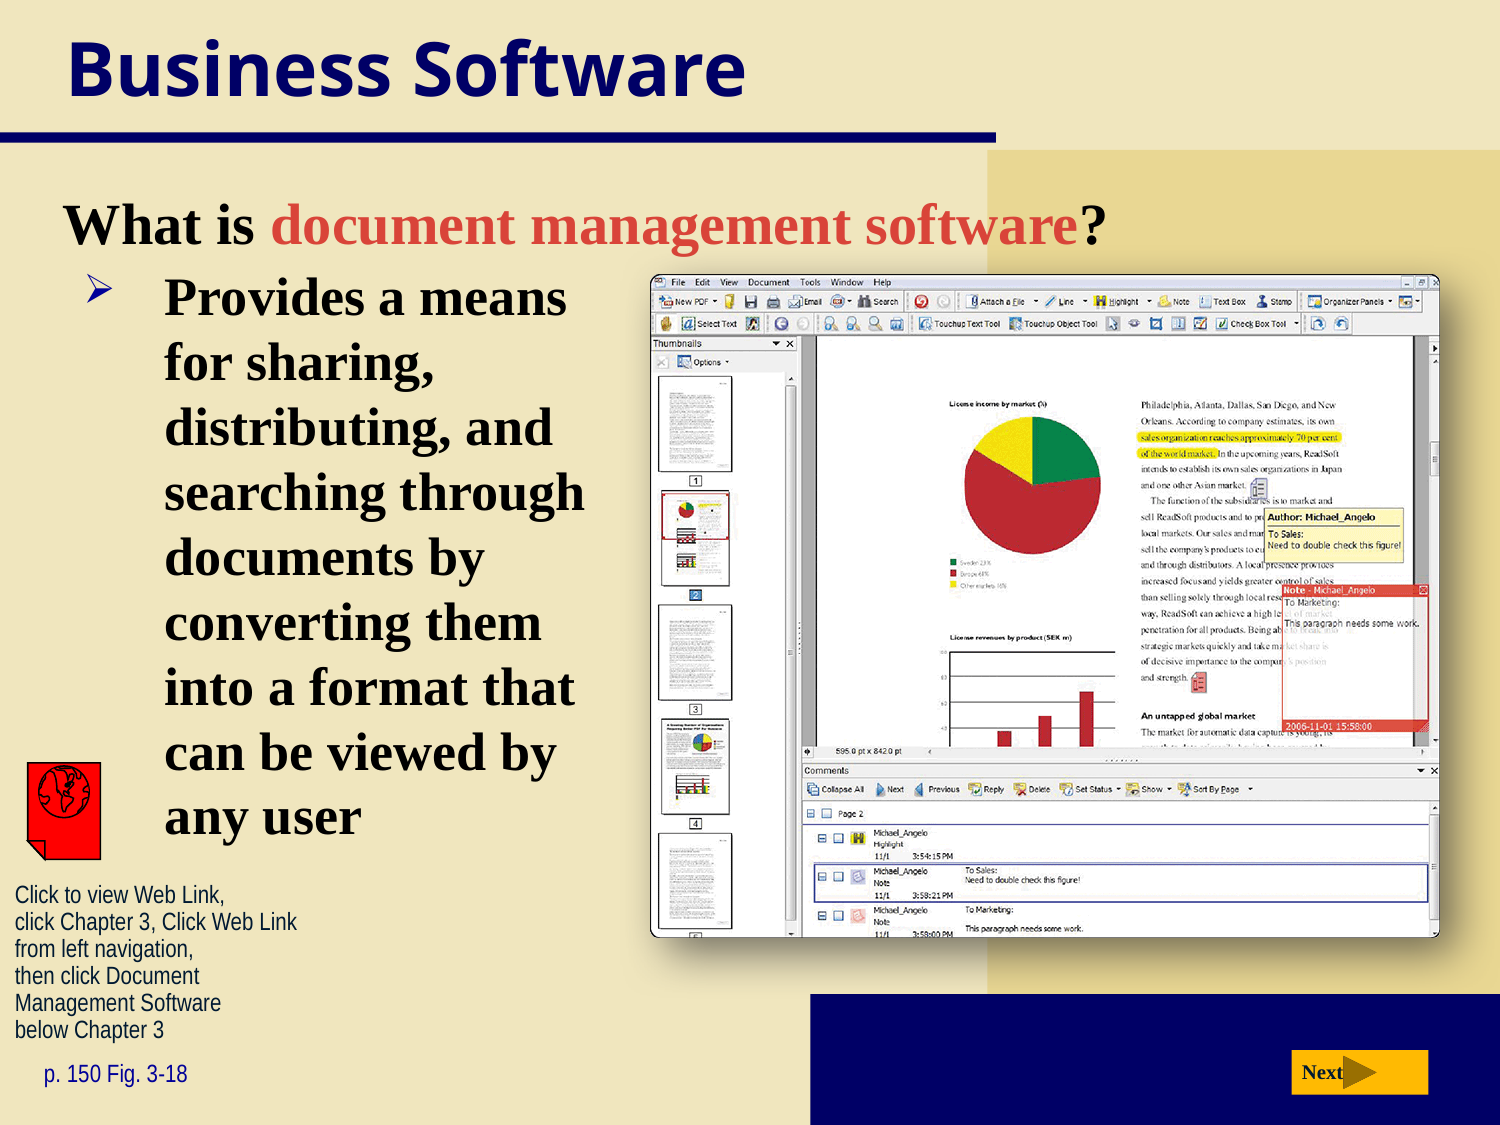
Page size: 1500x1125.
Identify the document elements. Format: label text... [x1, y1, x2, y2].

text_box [0, 762, 326, 976]
title Business Software [49, 0, 1459, 133]
text_box p. 150 Fig. 3-18 [29, 1050, 225, 1095]
text_box Provides a means for sharing, distributing, and searching through documents by converting them into a format that can be viewed by any user [49, 253, 650, 638]
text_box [1286, 1049, 1429, 1095]
picture [649, 274, 1441, 938]
list What is document management software? [47, 178, 1176, 288]
